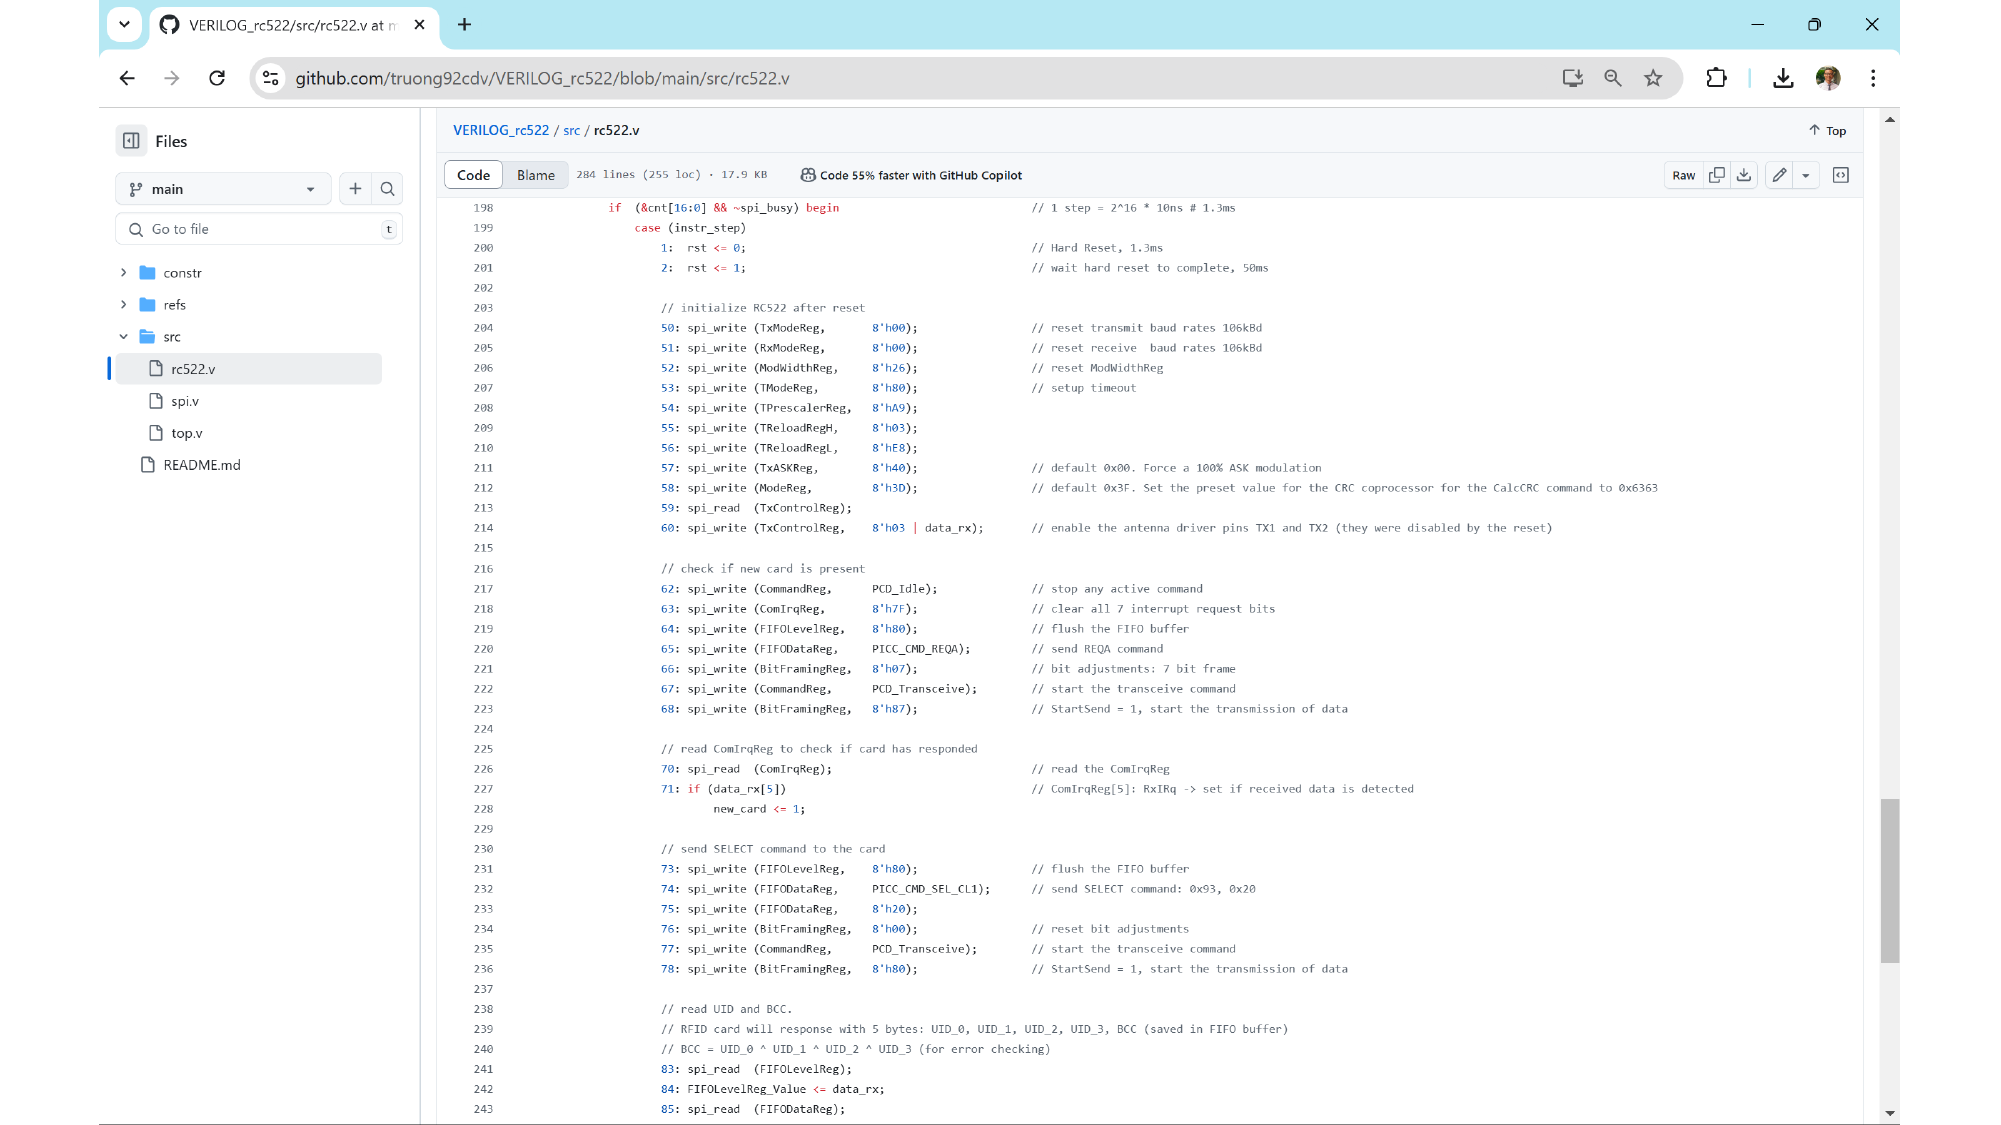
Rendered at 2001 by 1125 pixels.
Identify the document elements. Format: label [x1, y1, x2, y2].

list [99, 0, 1900, 1125]
